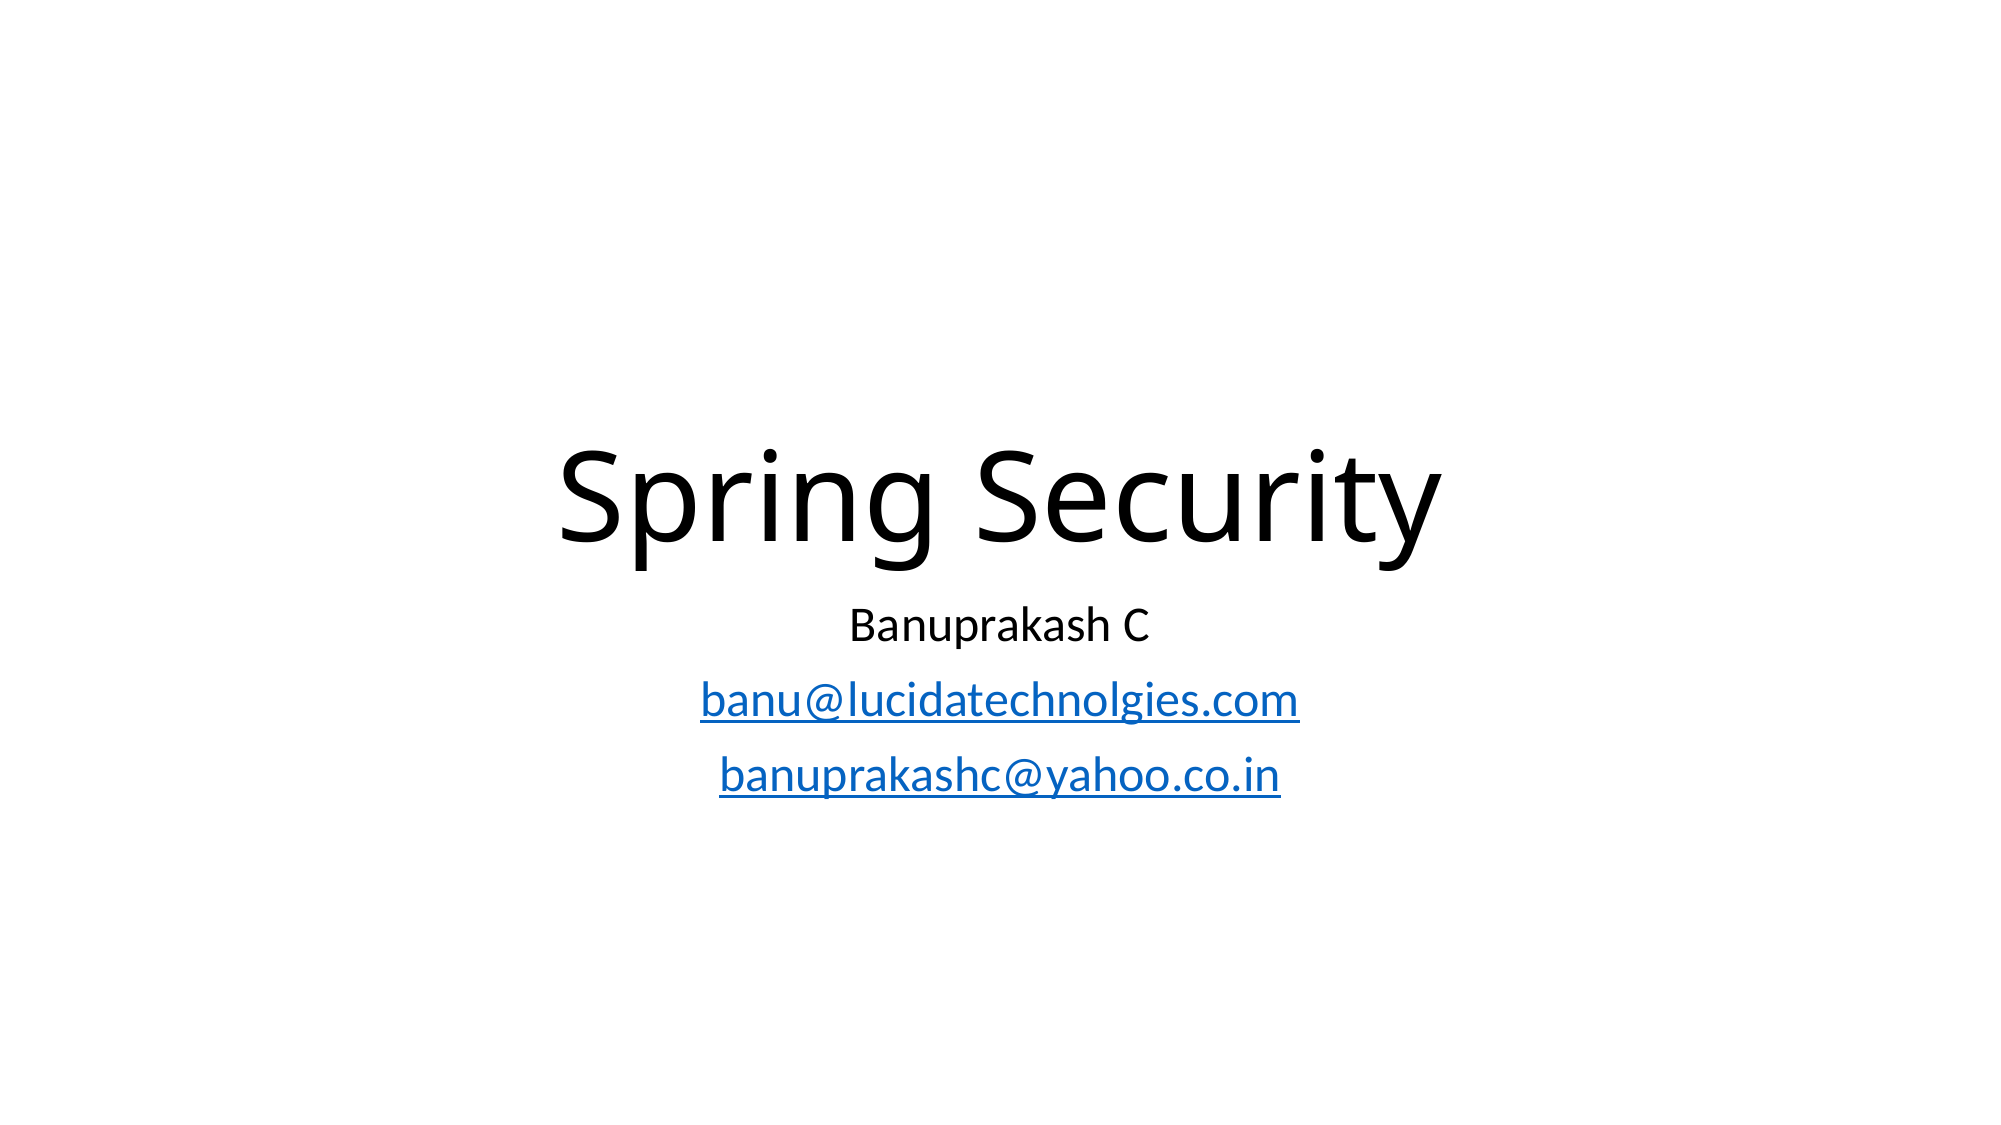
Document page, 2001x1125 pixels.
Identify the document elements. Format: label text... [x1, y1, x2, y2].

title Spring Security [249, 184, 1750, 576]
subtitle Banuprakash C banu@lucidatechnolgies.com banuprakashc@yahoo.co.in [249, 590, 1750, 863]
